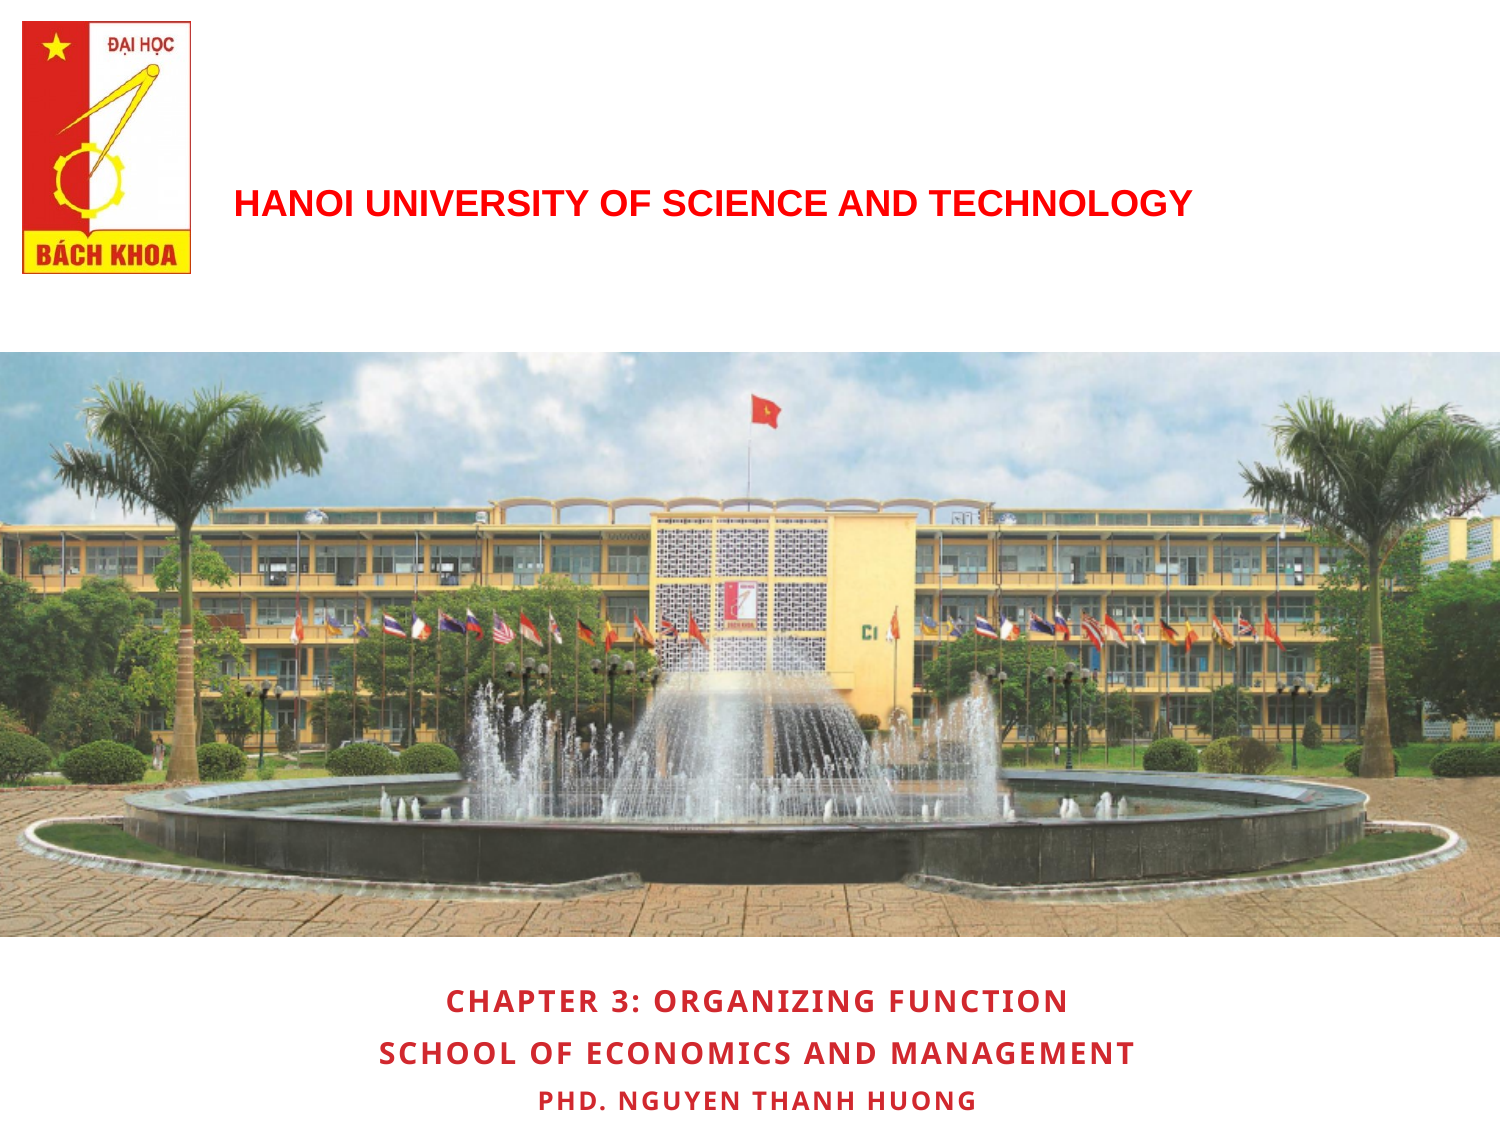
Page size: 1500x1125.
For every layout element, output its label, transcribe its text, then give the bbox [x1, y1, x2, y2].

text_box HANOI UNIVERSITY OF SCIENCE AND TECHNOLOGY [219, 171, 1364, 232]
subtitle Chapter 3: organizing function School of economics and management PHD. Nguyen Thanh huong [43, 974, 1471, 1125]
picture [22, 21, 192, 275]
picture [0, 352, 1500, 938]
